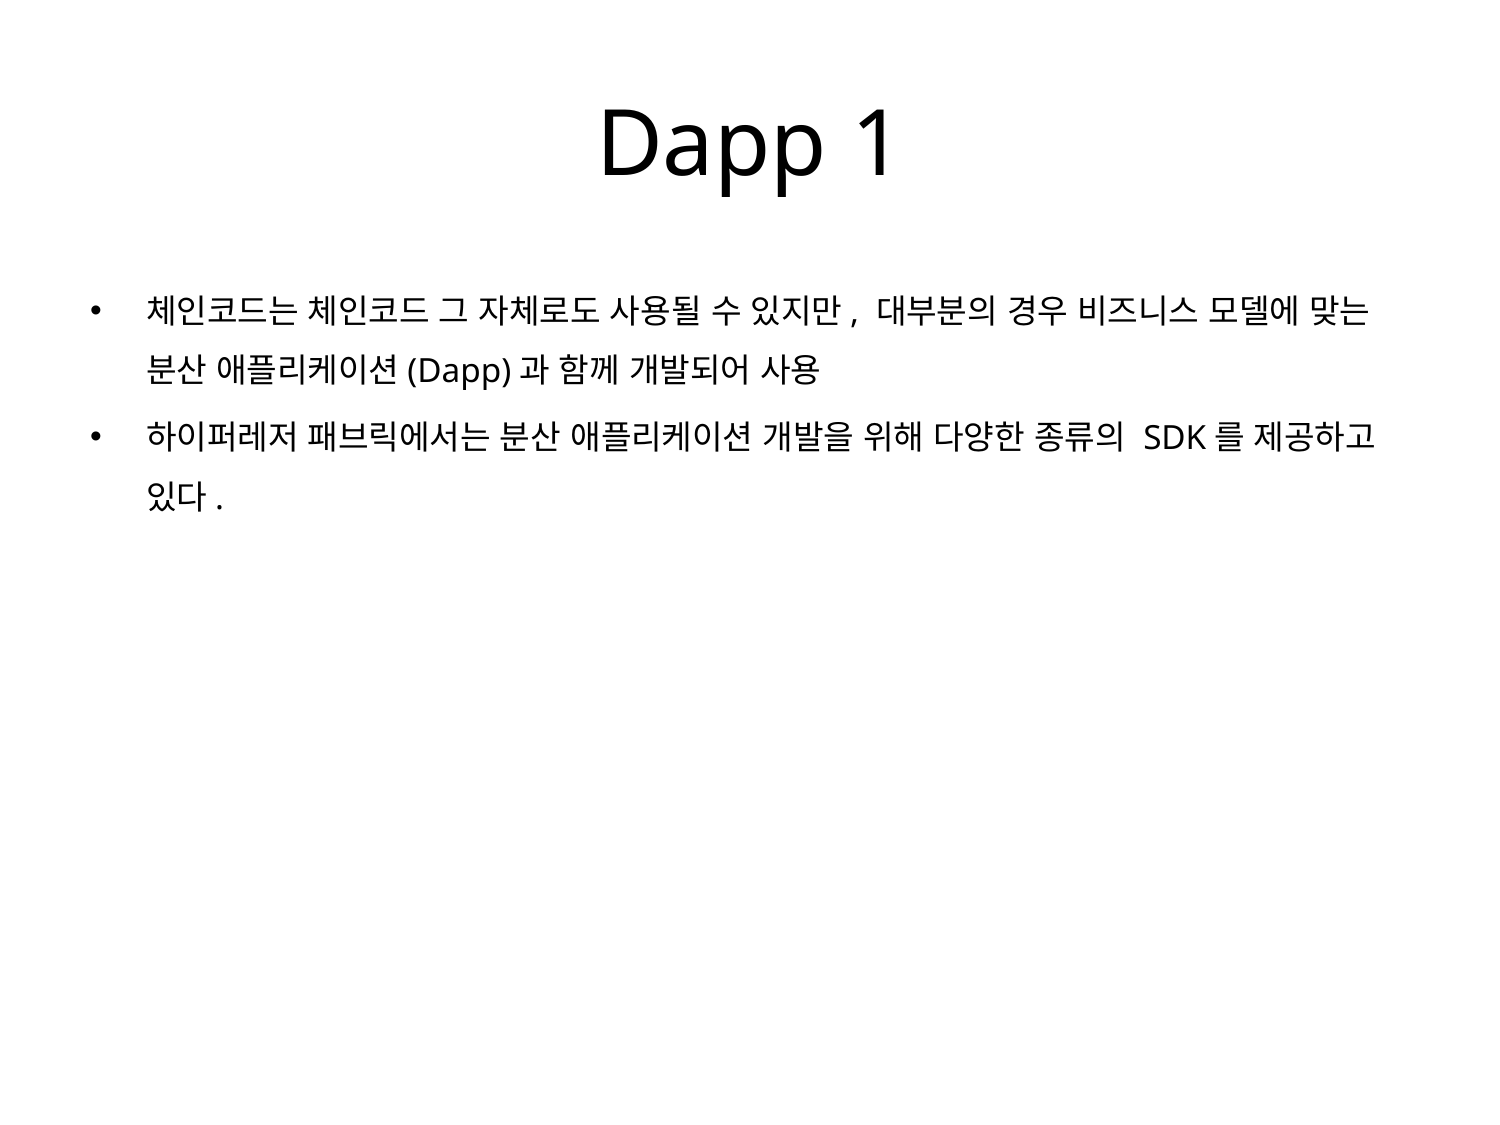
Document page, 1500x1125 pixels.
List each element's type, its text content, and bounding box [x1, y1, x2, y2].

title Dapp 1 [75, 45, 1425, 233]
list 체인코드는 체인코드 그 자체로도 사용될 수 있지만, 대부분의 경우 비즈니스 모델에 맞는 분산 애플리케이션(Dapp)과 함께 개발되어 사용 하이퍼레저 패브릭에서는 분산 애플리케이션 개발을 위해 다양한 종류의 SDK를 제공하고 있다. [75, 262, 1425, 1005]
